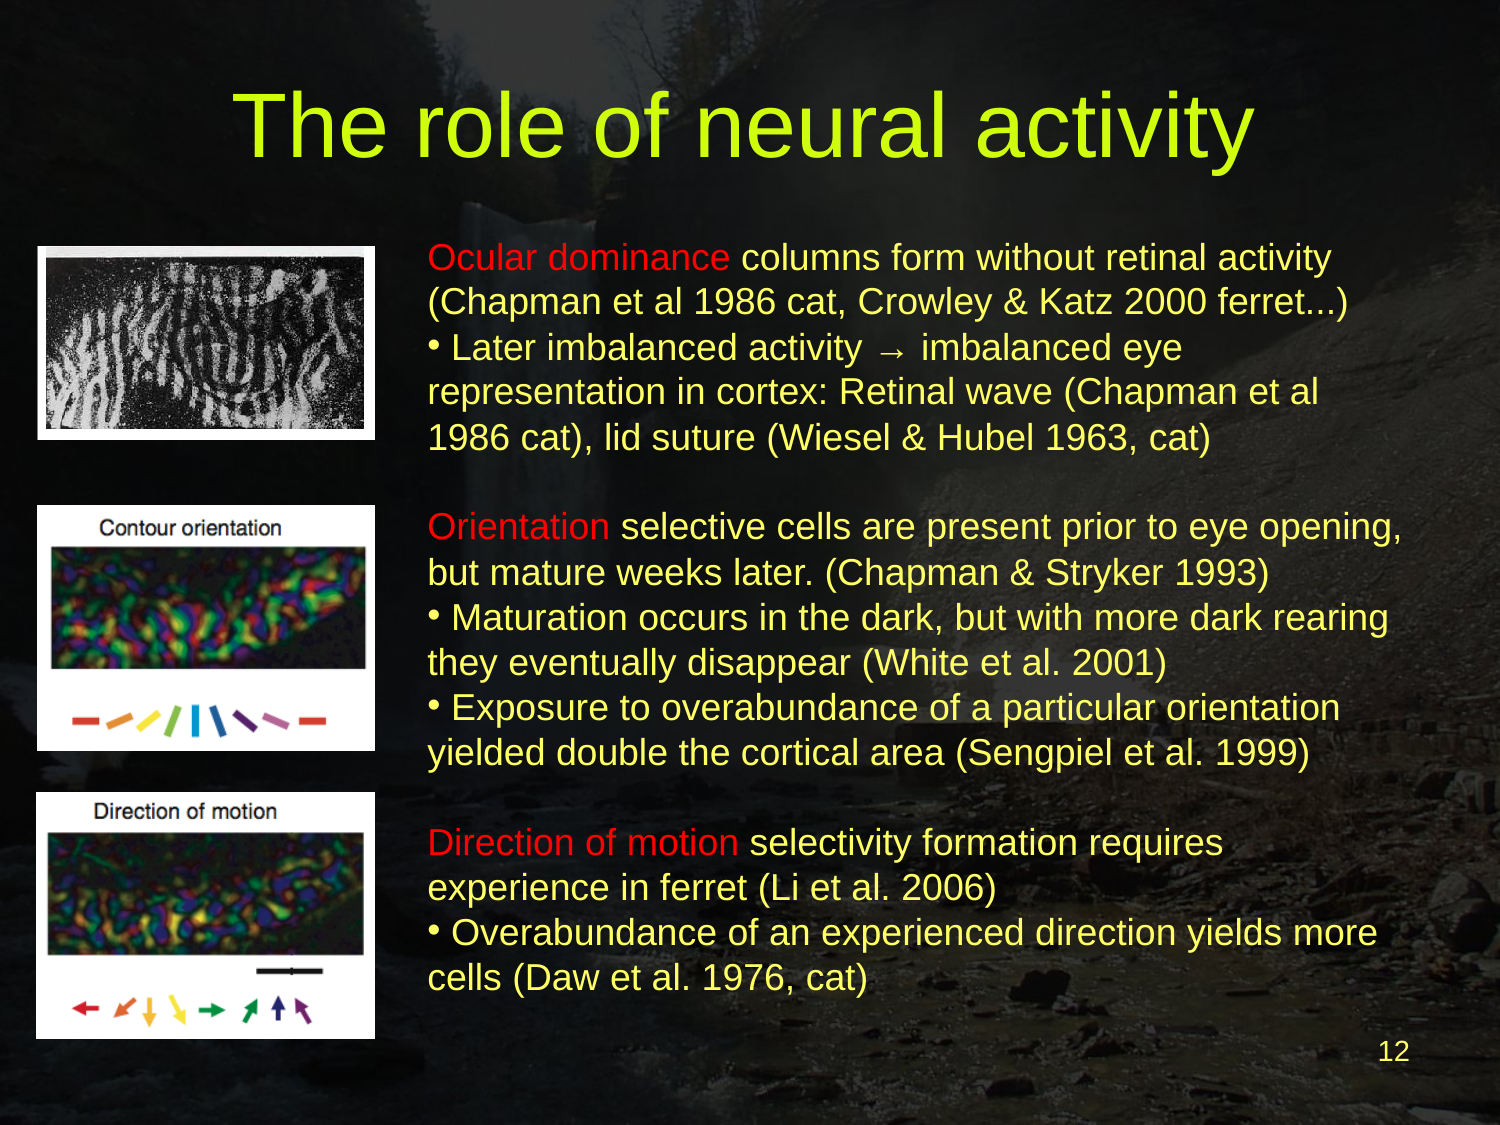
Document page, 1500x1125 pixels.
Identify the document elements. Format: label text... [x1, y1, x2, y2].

text_box 12 [1074, 1024, 1425, 1103]
title The role of neural activity [69, 26, 1420, 216]
text_box Ocular dominance columns form without retinal activity (Chapman et al 1986 cat, Crowley & Katz 2000 ferret...) Later imbalanced activity → imbalanced eye representation in cortex: Retinal wave (Chapman et al 1986 cat), lid suture (Wiesel & Hubel 1963, cat) Orientation selective cells are present prior to eye opening, but mature weeks later. (Chapman & Stryker 1993) Maturation occurs in the dark, but with more dark rearing they eventually disappear (White et al. 2001) Exposure to overabundance of a particular orientation yielded double the cortical area (Sengpiel et al. 1999) Direction of motion selectivity formation requires experience in ferret (Li et al. 2006) Overabundance of an experienced direction yields more cells (Daw et al. 1976, cat) [412, 225, 1425, 1005]
picture [0, 0, 1500, 1125]
